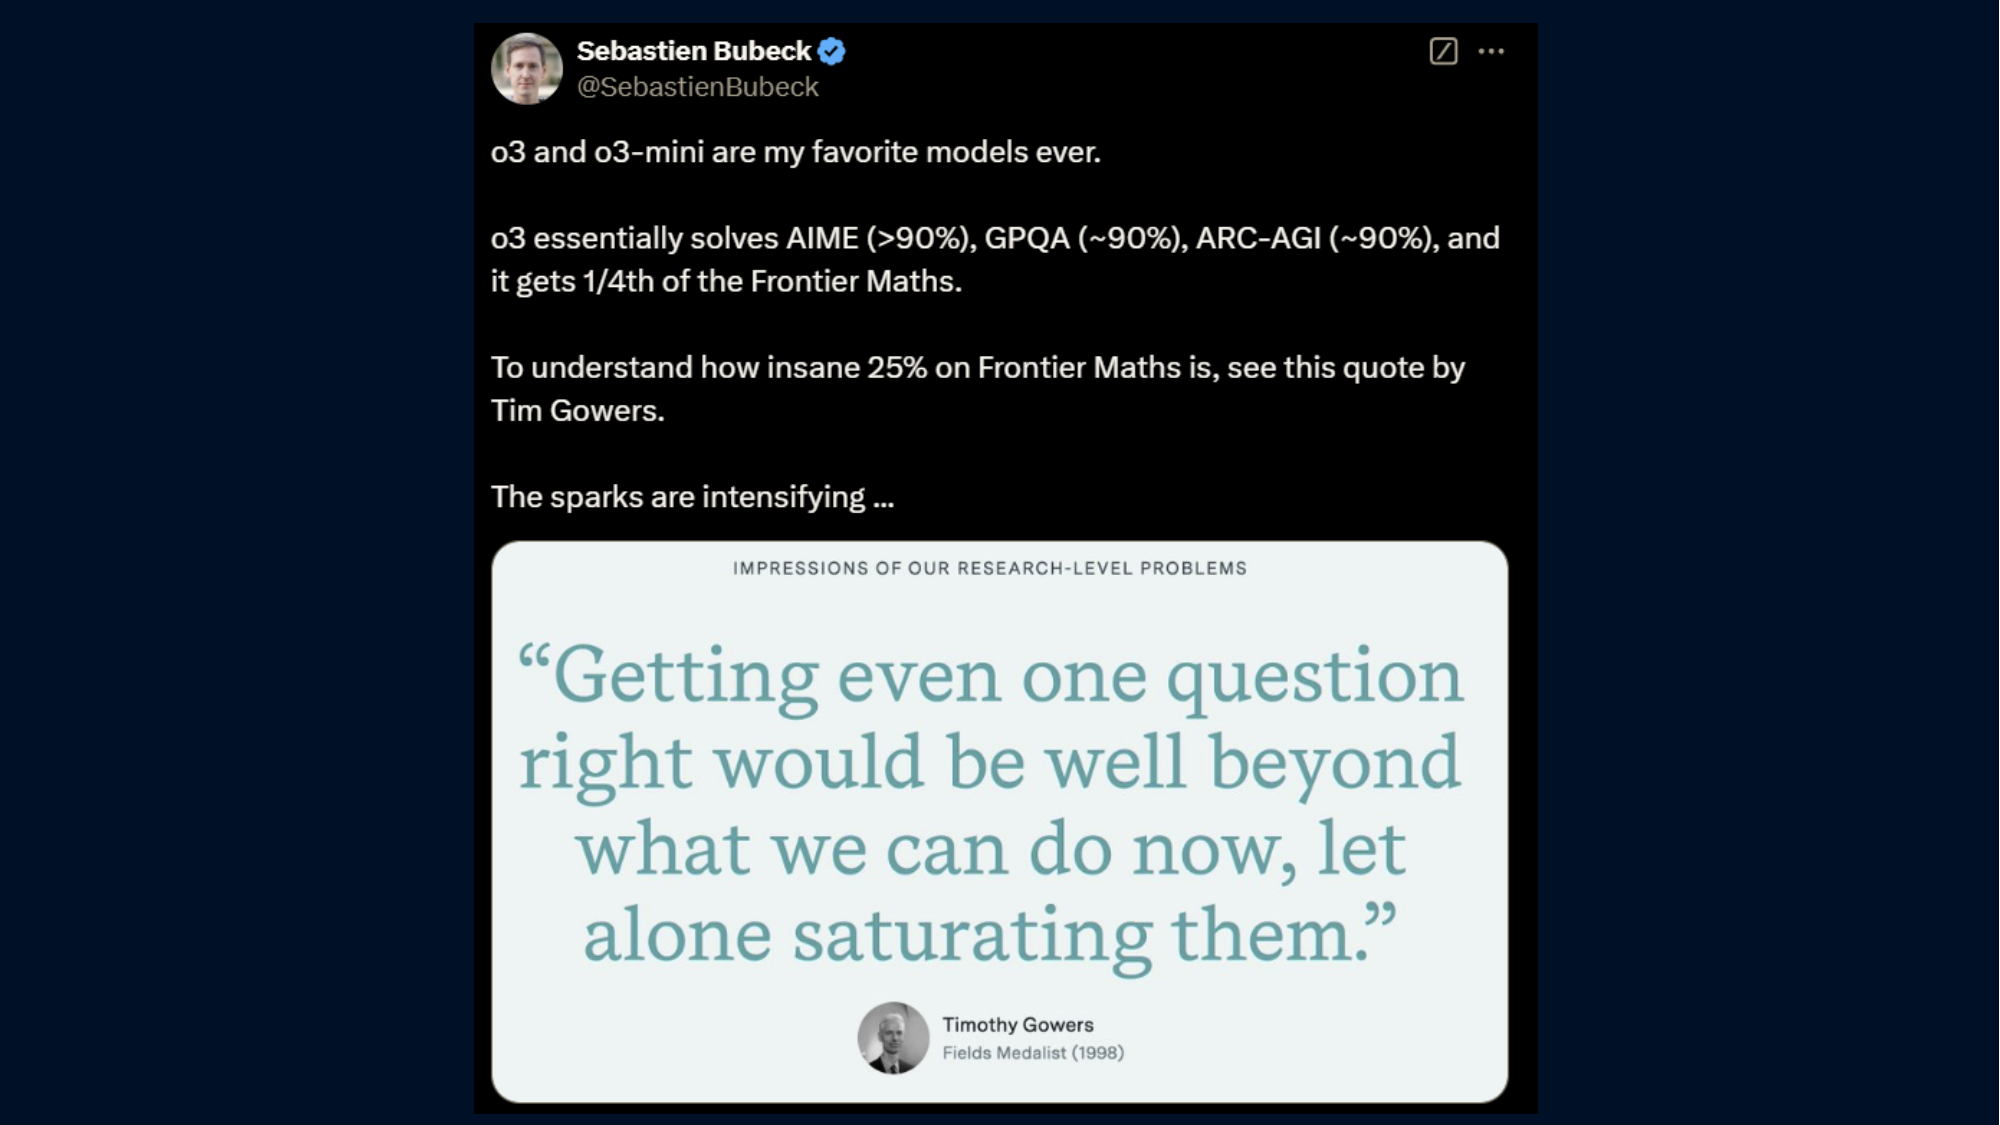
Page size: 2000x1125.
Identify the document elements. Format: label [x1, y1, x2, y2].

picture [474, 23, 1538, 1114]
